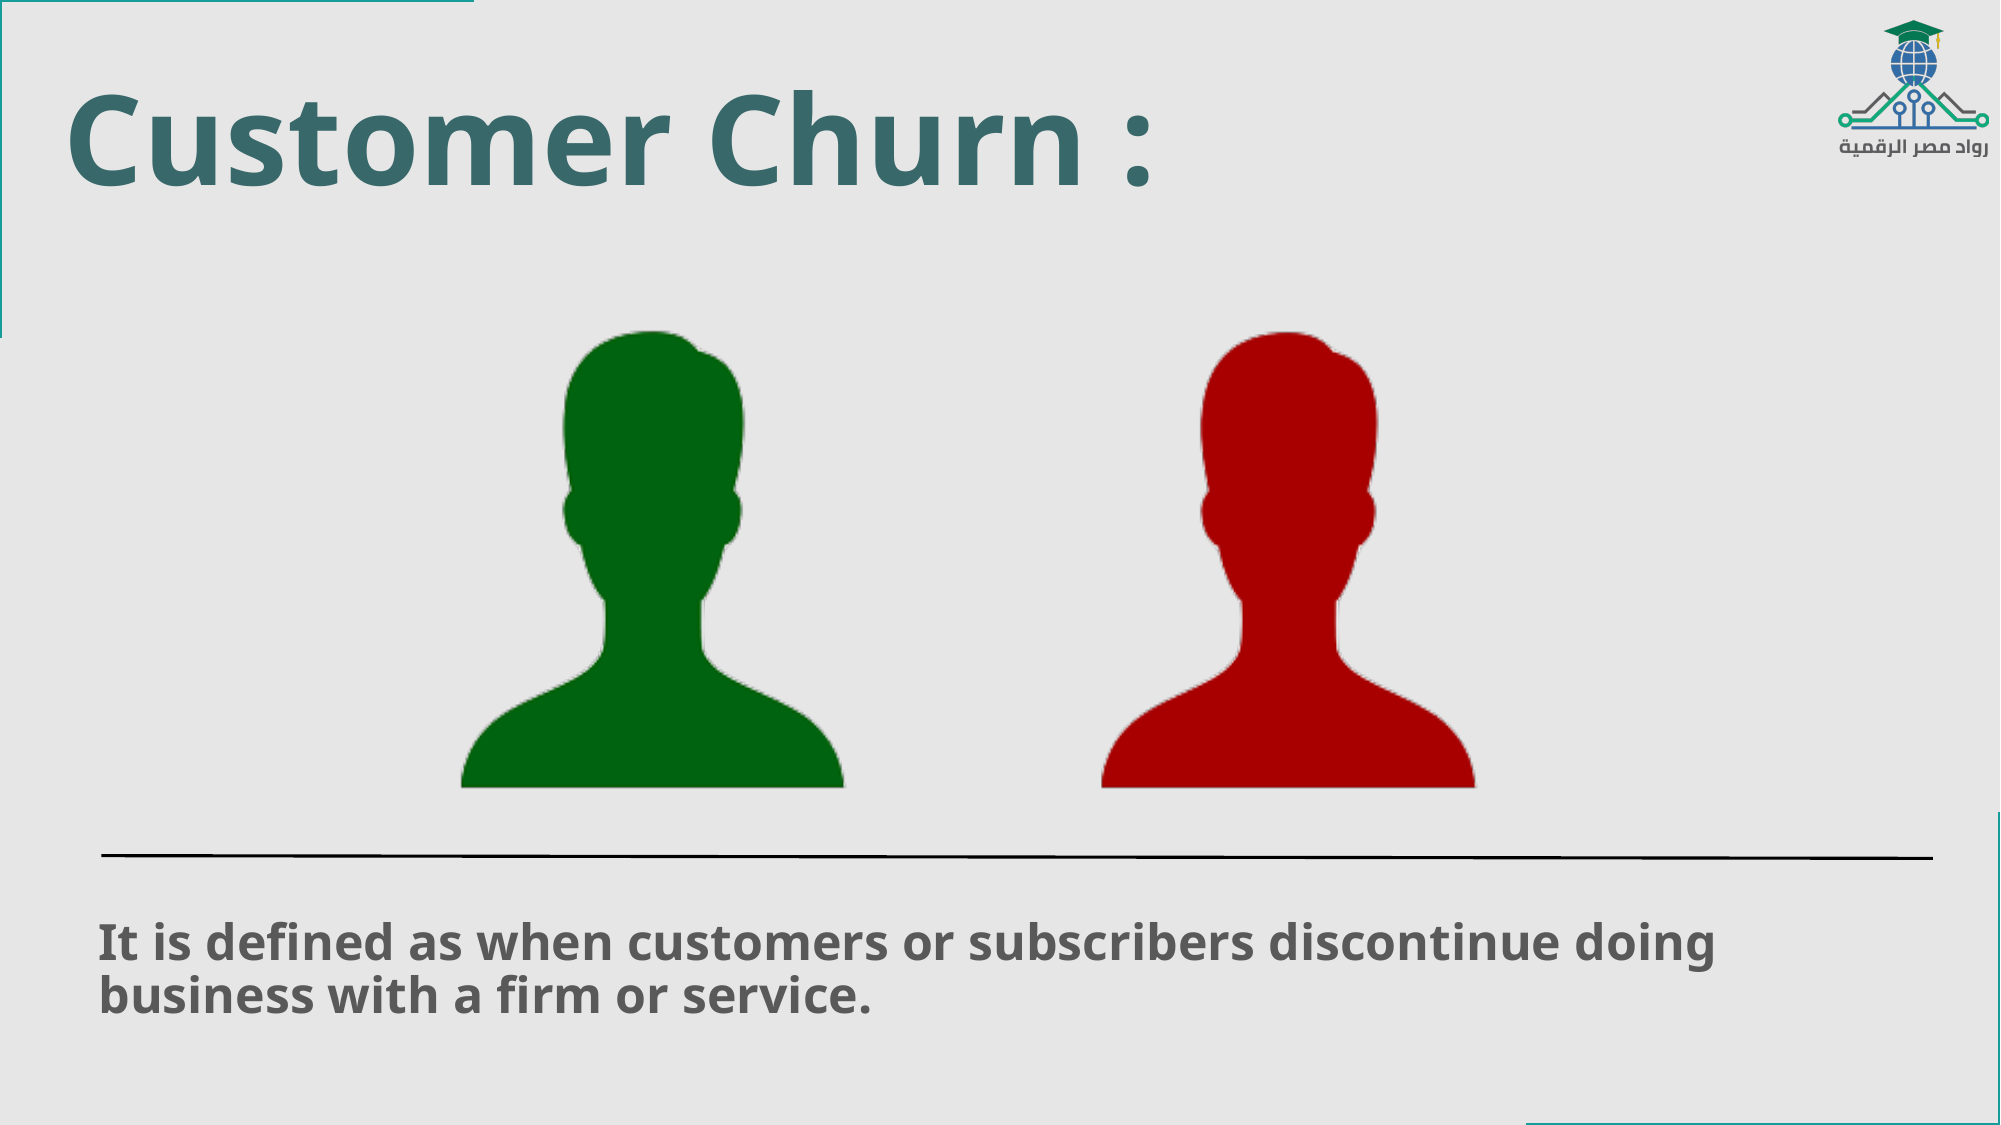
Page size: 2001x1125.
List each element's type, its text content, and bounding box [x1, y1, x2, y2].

title Customer Churn : [48, 27, 1178, 220]
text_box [101, 855, 1933, 859]
picture [1032, 283, 1527, 846]
picture [390, 282, 897, 846]
text_box It is defined as when customers or subscribers discontinue doing business with a firm or service. [83, 950, 1951, 1033]
picture [1838, 20, 1989, 158]
